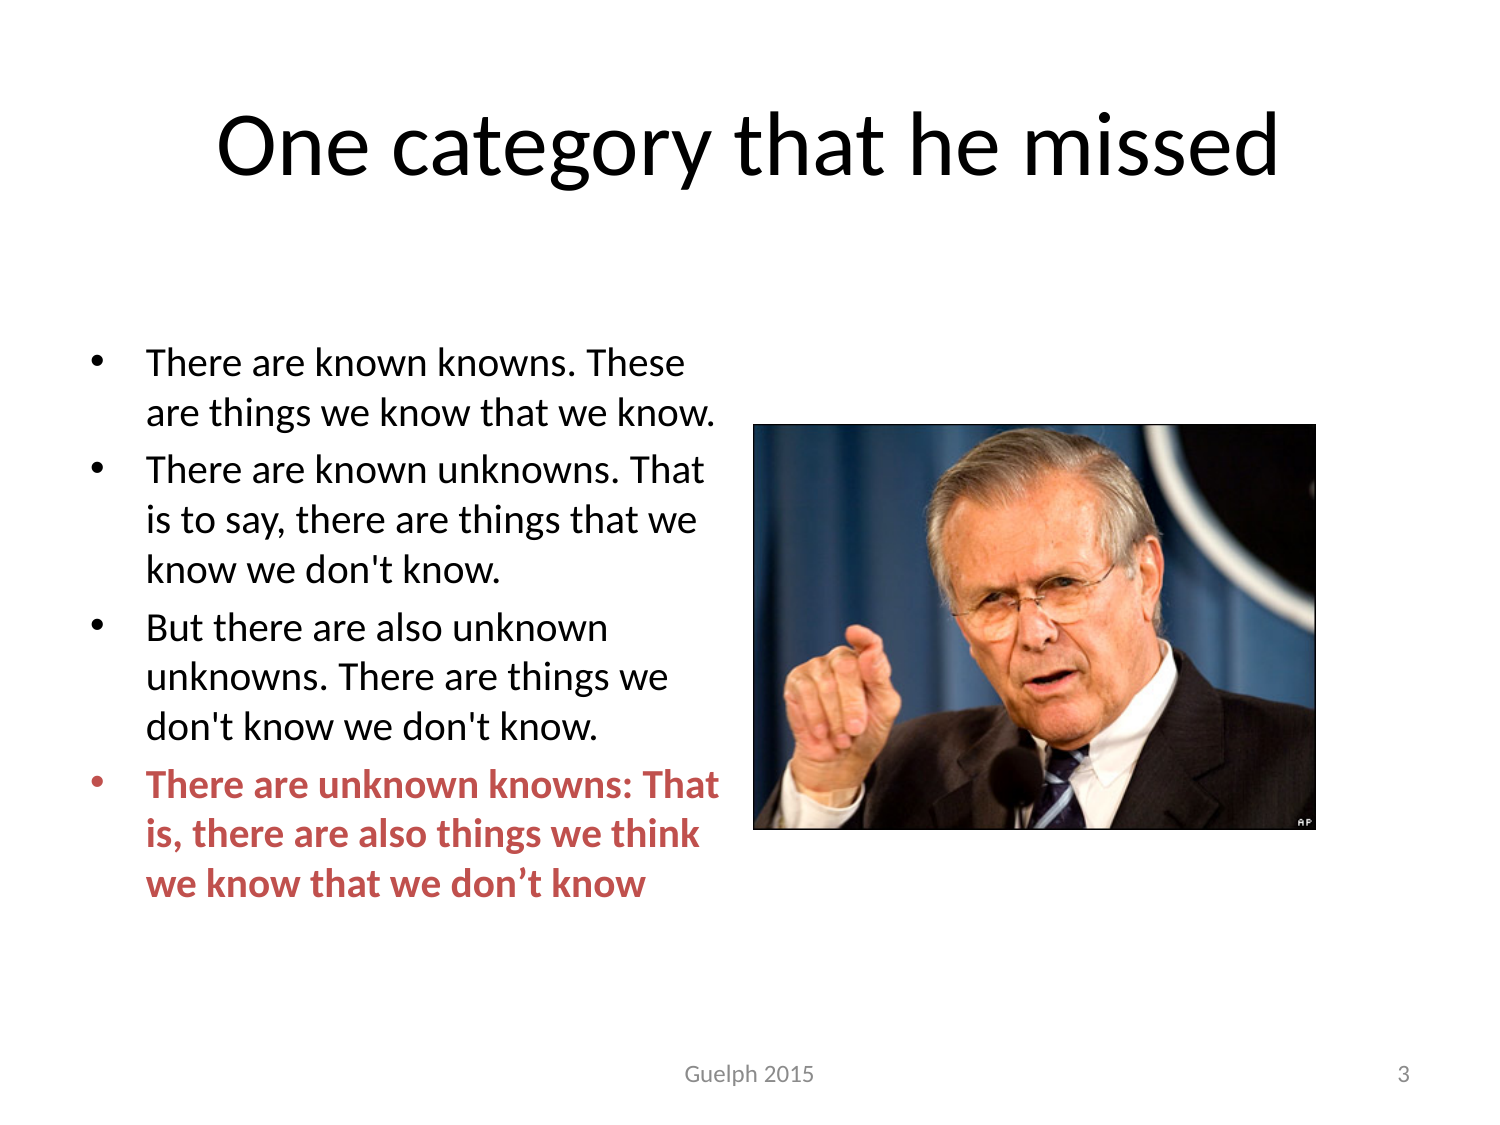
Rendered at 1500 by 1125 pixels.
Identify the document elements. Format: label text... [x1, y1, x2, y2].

picture [753, 424, 1316, 830]
list There are known knowns. These are things we know that we know. There are known unknowns. That is to say, there are things that we know we don't know. But there are also unknown unknowns. There are things we don't know we don't know. There are unknown knowns: That is, there are also things we think we know that we don’t know [75, 327, 737, 925]
title One category that he missed [75, 45, 1425, 233]
footer Guelph 2015 [512, 1042, 988, 1103]
slide_number 3 [1074, 1042, 1425, 1103]
